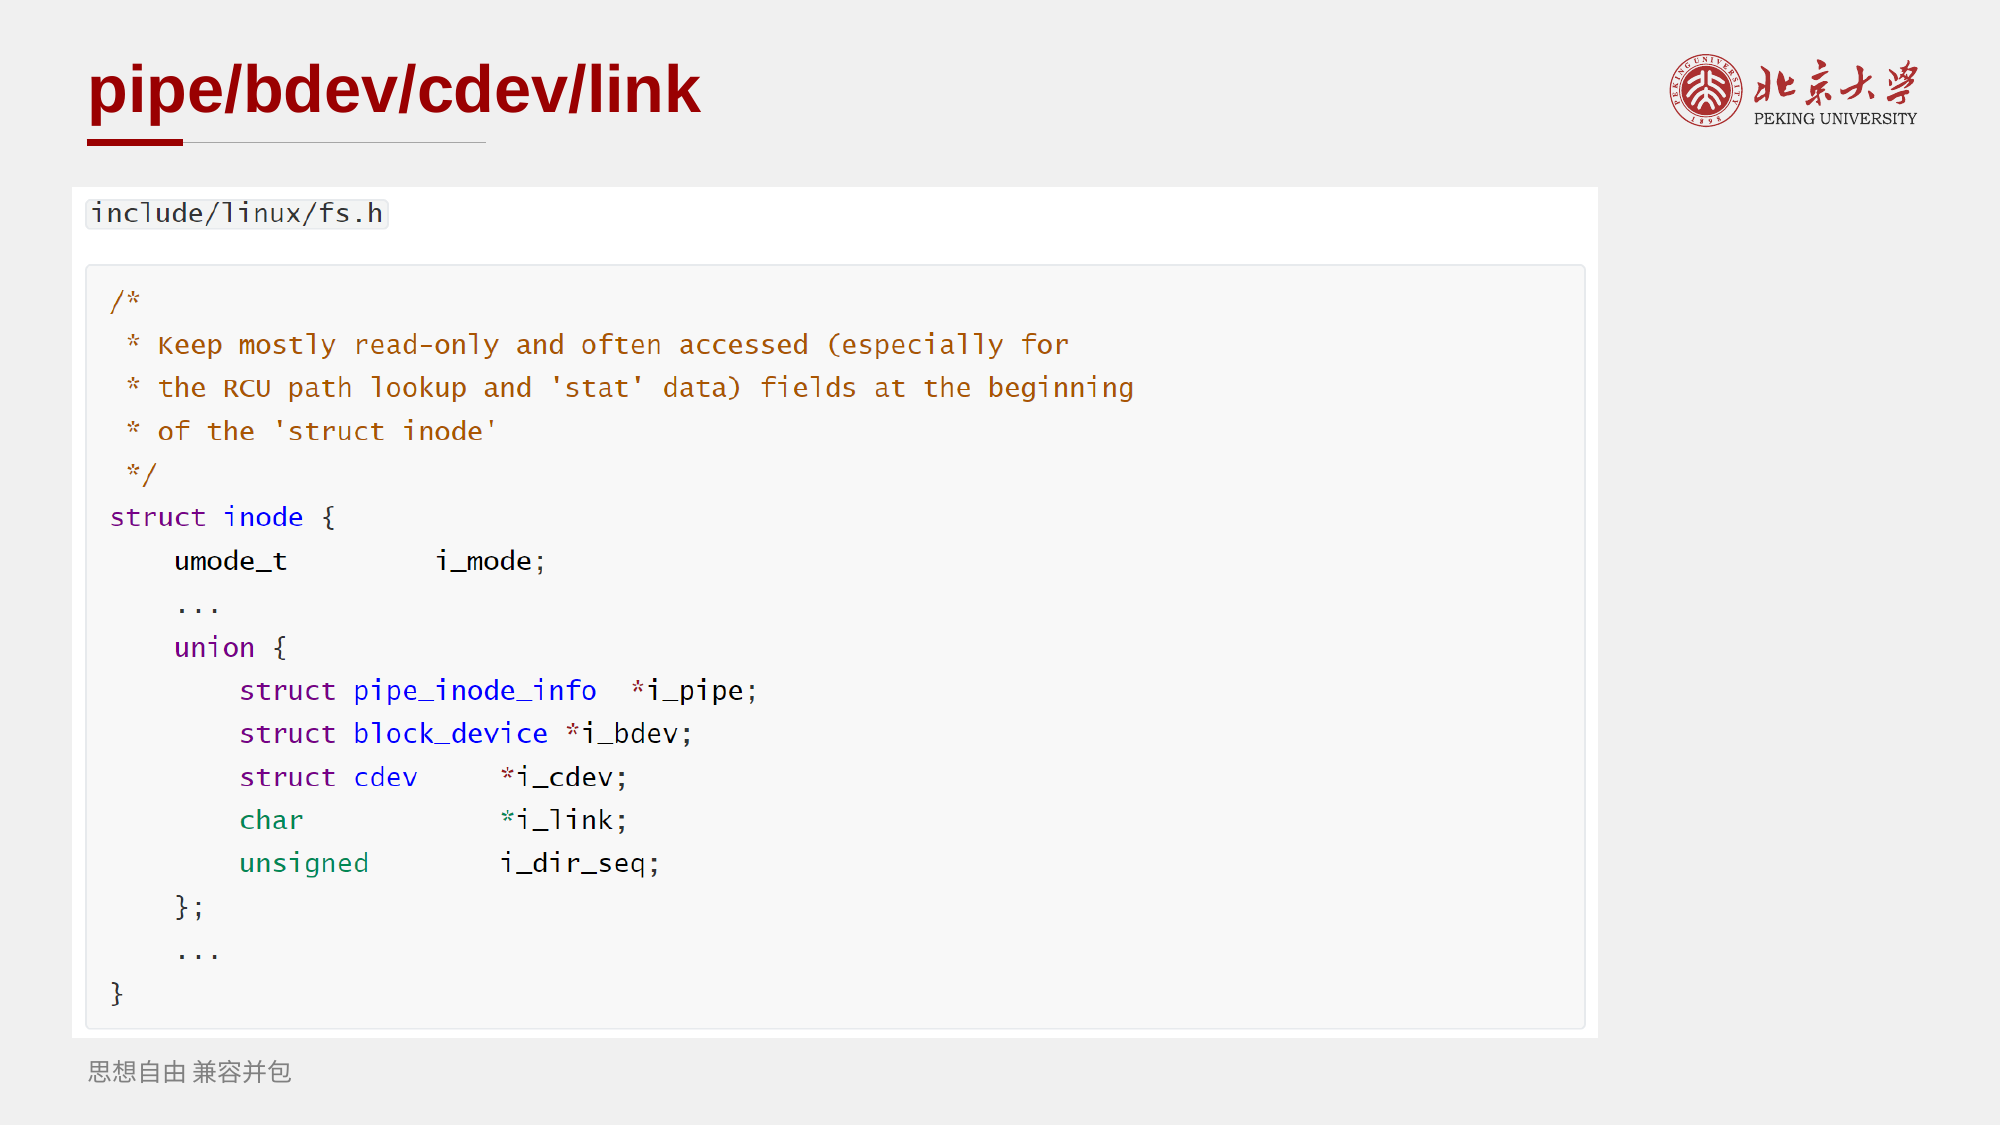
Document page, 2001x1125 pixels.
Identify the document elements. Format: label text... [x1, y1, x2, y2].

title pipe/bdev/cdev/link [72, 39, 1559, 142]
picture [72, 187, 1598, 1038]
